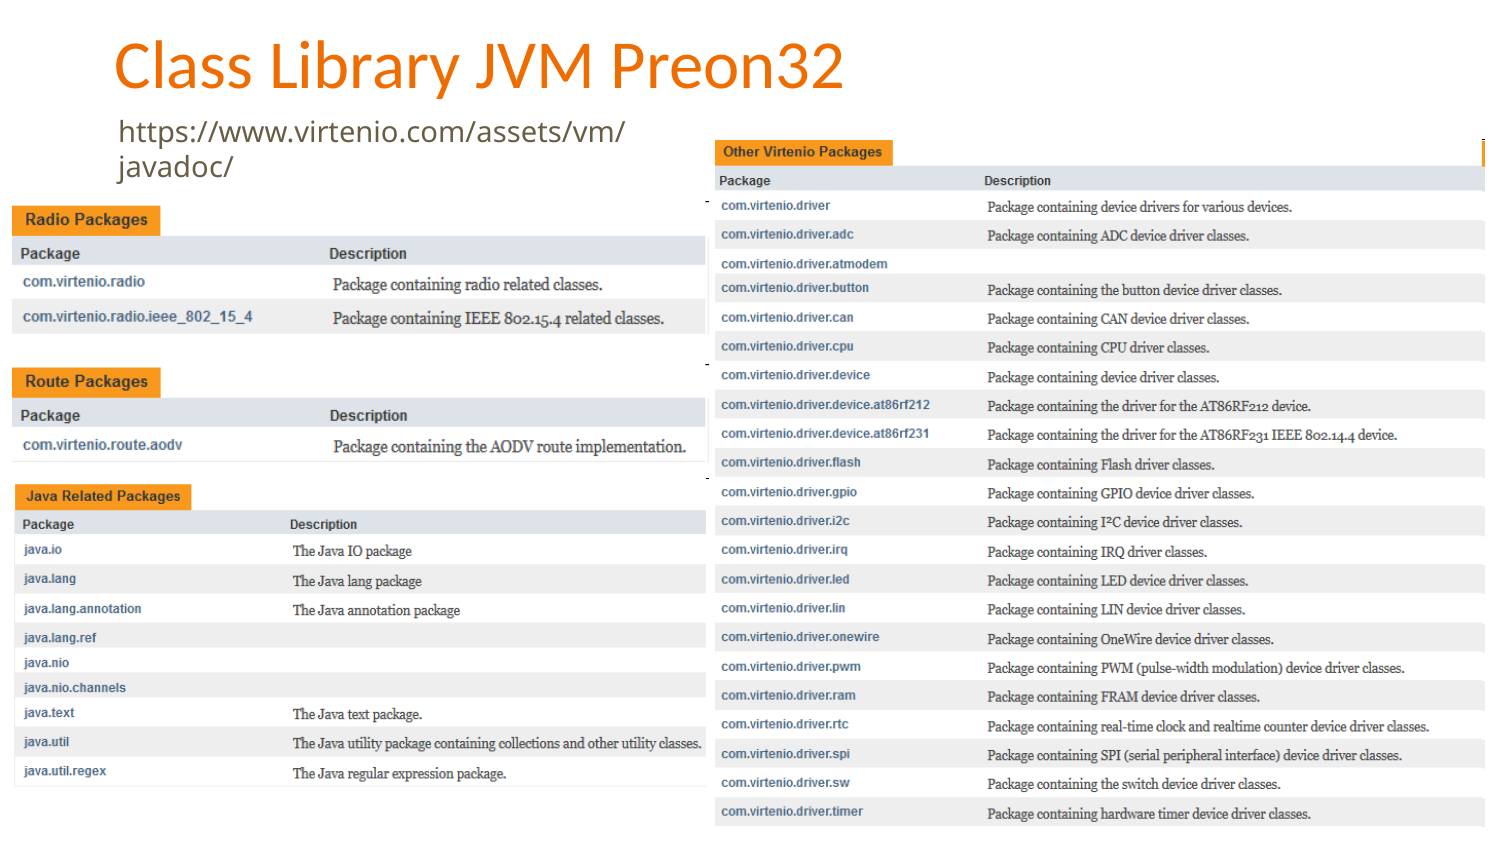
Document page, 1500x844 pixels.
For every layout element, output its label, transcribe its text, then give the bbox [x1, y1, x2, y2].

picture [12, 364, 709, 467]
picture [12, 201, 709, 335]
picture [715, 139, 1485, 828]
title Class Library JVM Preon32 [103, 9, 1397, 123]
text_box https://www.virtenio.com/assets/vm/javadoc/ [103, 97, 709, 163]
picture [12, 478, 709, 793]
